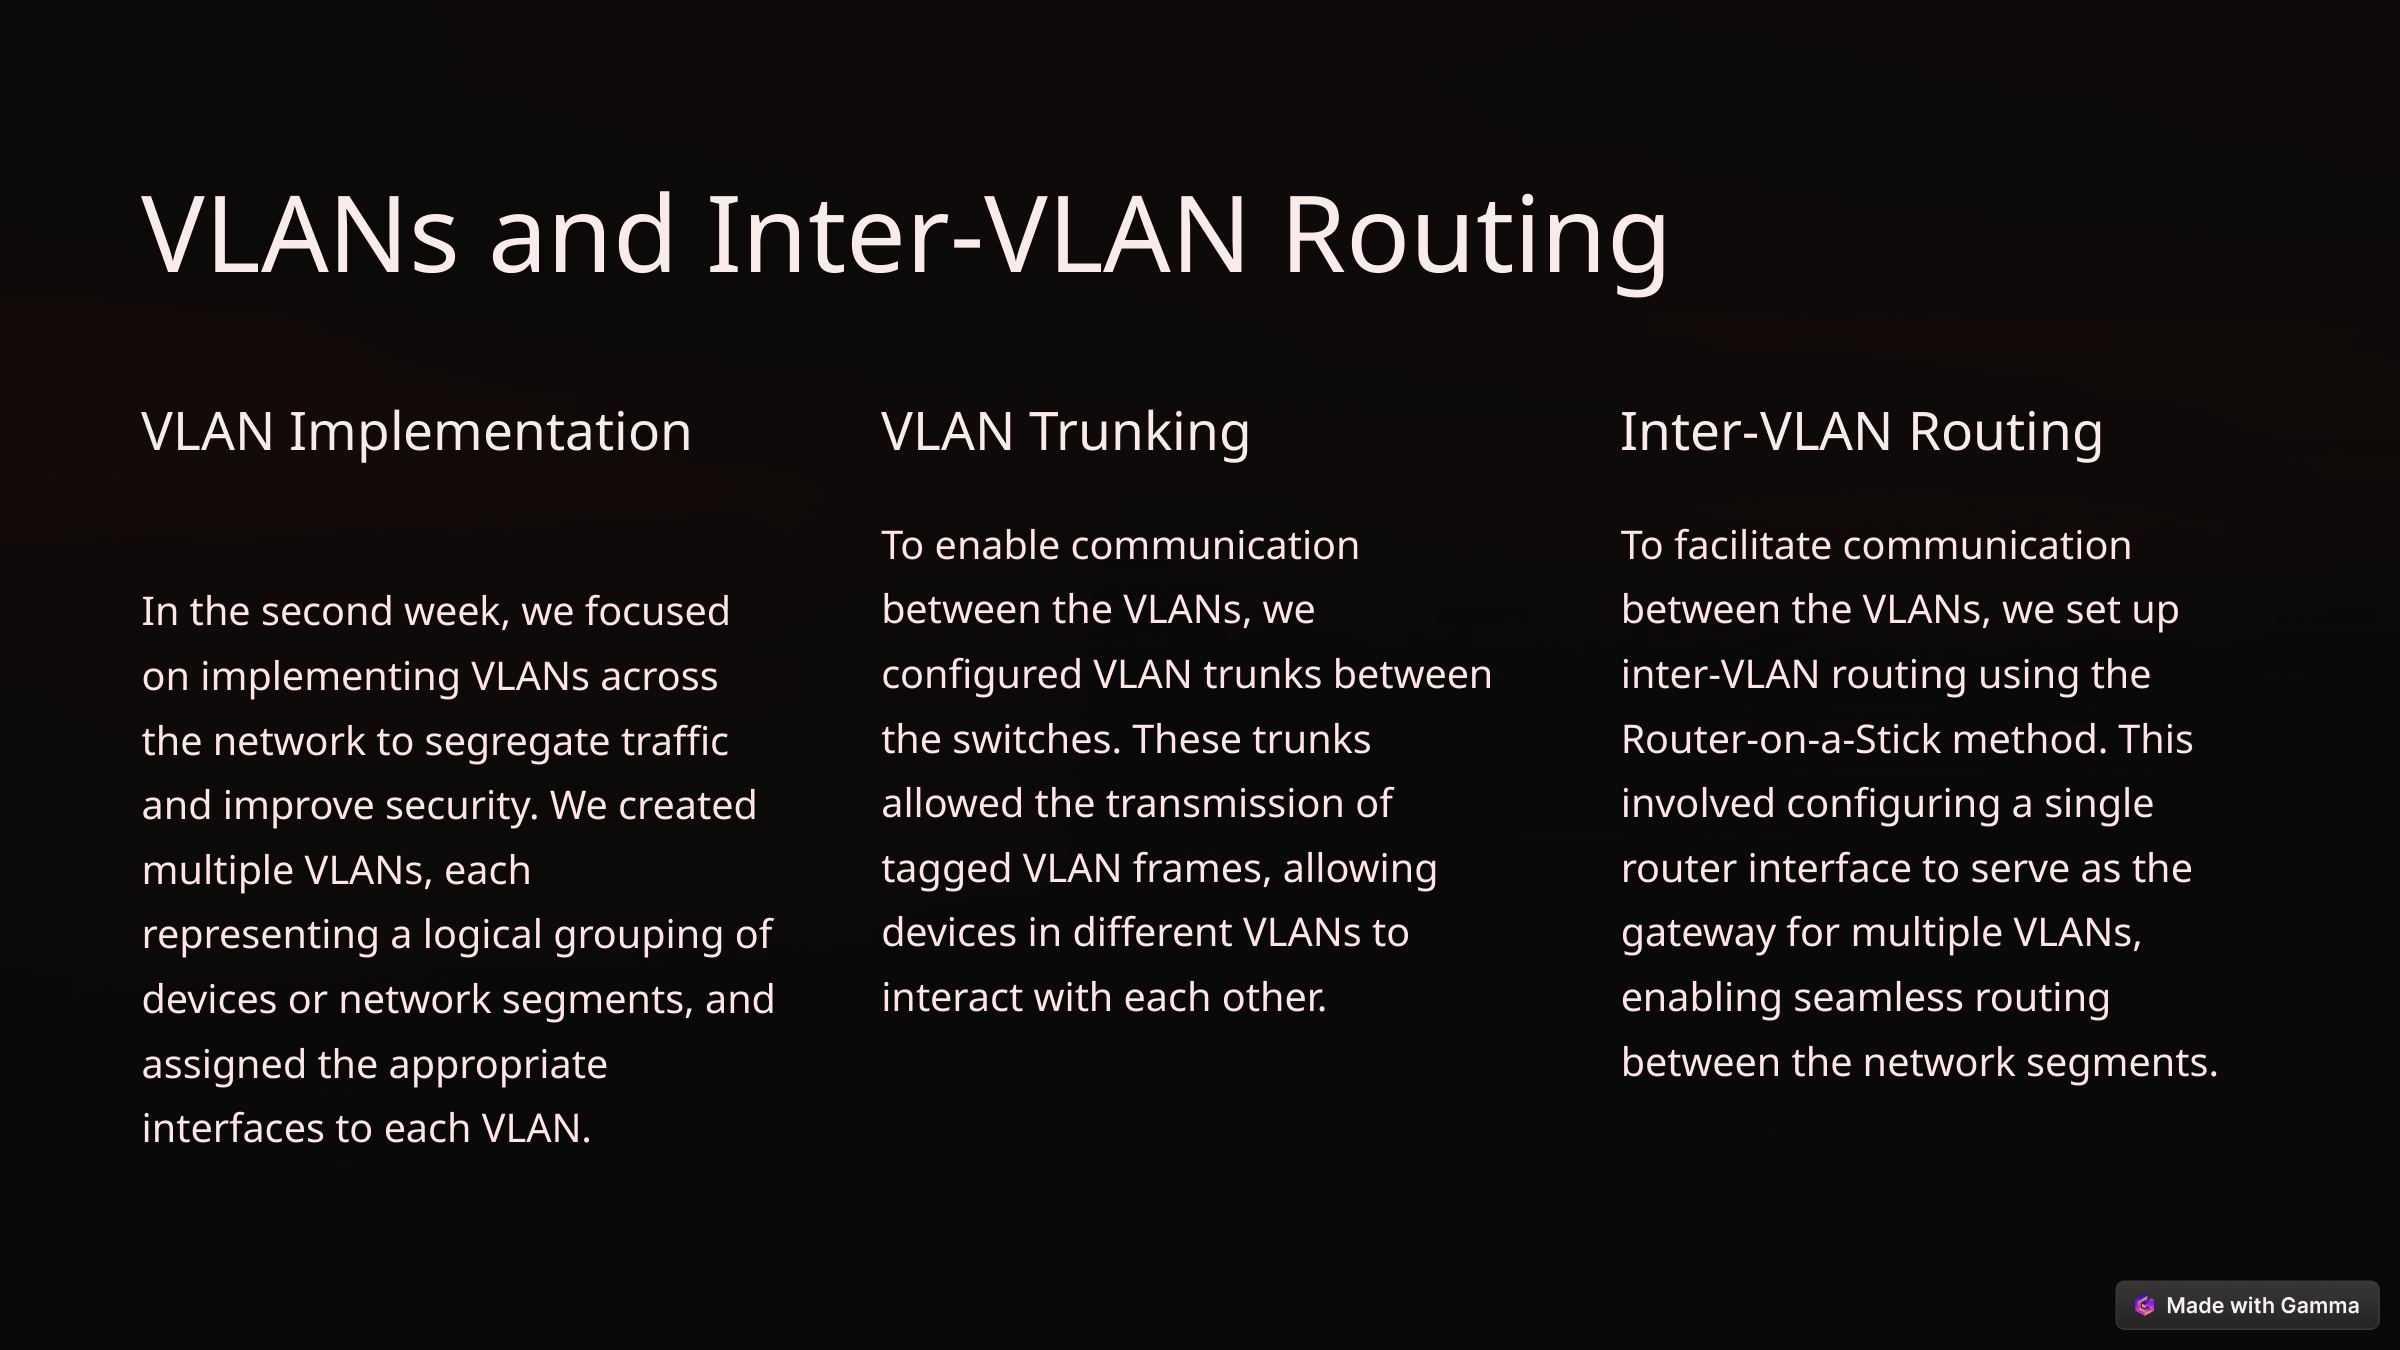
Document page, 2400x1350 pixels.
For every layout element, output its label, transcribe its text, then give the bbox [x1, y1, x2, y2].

text_box To facilitate communication between the VLANs, we set up inter-VLAN routing using the Router-on-a-Stick method. This involved configuring a single router interface to serve as the gateway for multiple VLANs, enabling seamless routing between the network segments. [1620, 502, 2261, 1086]
text_box VLAN Implementation [141, 395, 782, 529]
text_box VLANs and Inter-VLAN Routing [141, 161, 2146, 295]
text_box Inter-VLAN Routing [1620, 395, 2259, 463]
text_box In the second week, we focused on implementing VLANs across the network to segregate traffic and improve security. We created multiple VLANs, each representing a logical grouping of devices or network segments, and assigned the appropriate interfaces to each VLAN. [141, 569, 782, 1153]
text_box To enable communication between the VLANs, we configured VLAN trunks between the switches. These trunks allowed the transmission of tagged VLAN frames, allowing devices in different VLANs to interact with each other. [881, 502, 1521, 1022]
picture [2106, 1271, 2389, 1339]
text_box VLAN Trunking [881, 395, 1415, 463]
